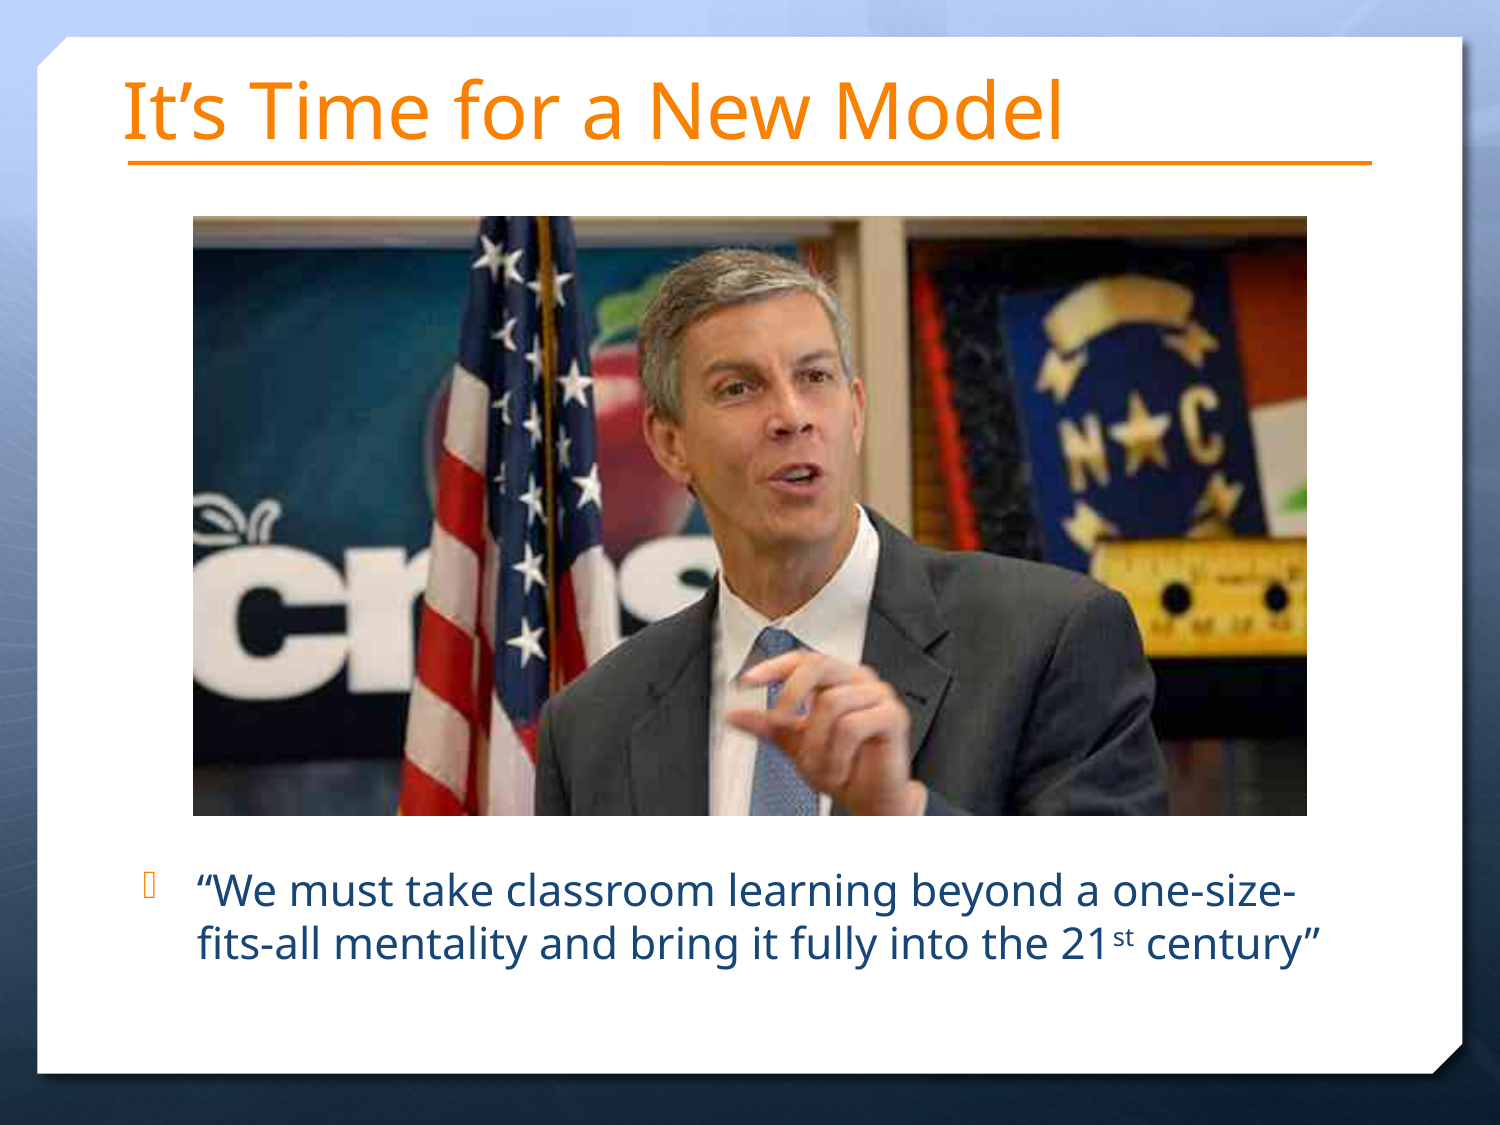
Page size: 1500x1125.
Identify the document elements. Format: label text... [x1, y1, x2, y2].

list “We must take classroom learning beyond a one-size-fits-all mentality and bring it fully into the 21st century” [127, 855, 1372, 978]
picture [193, 216, 1307, 817]
title It’s Time for a New Model [107, 48, 1352, 163]
